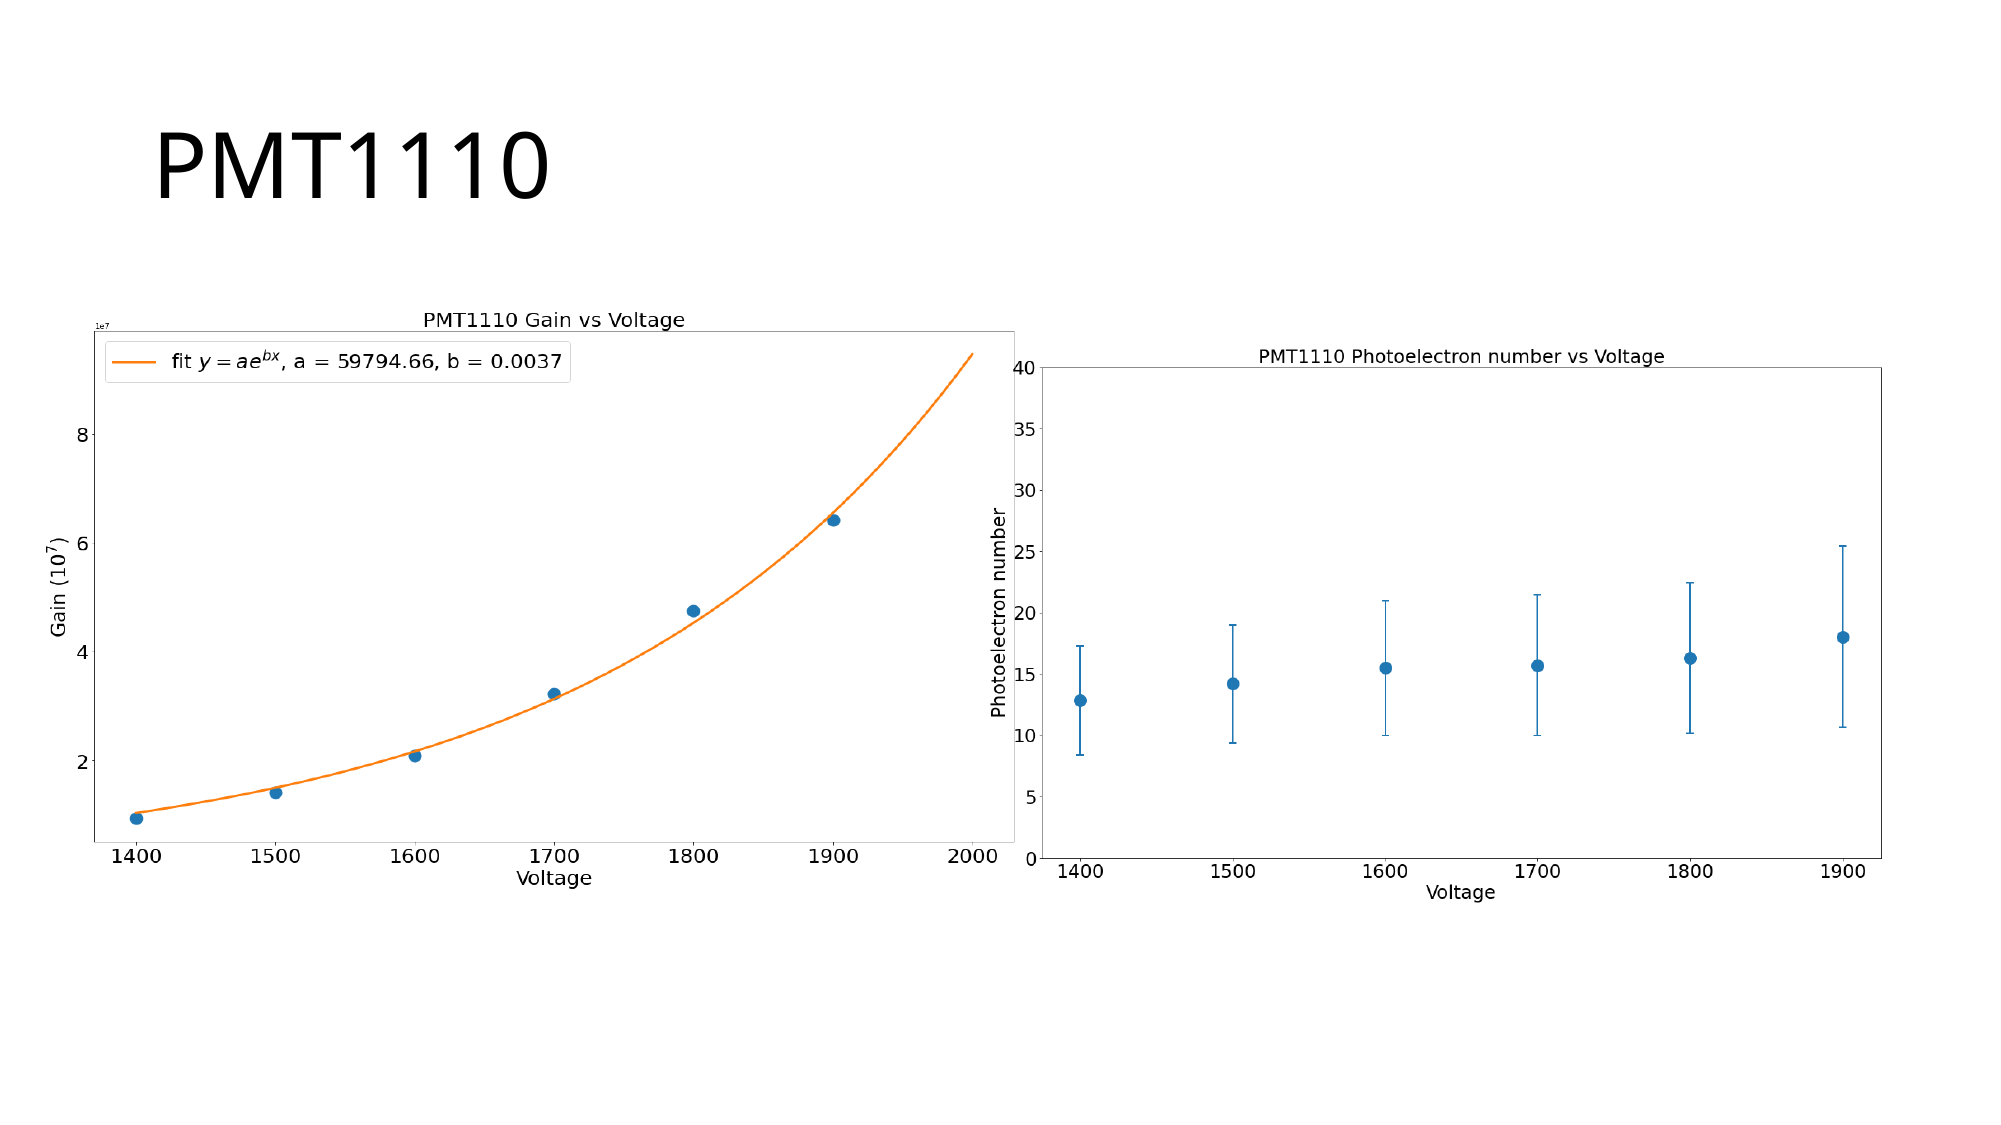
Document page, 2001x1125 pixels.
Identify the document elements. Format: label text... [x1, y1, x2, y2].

title PMT1110 [137, 59, 1863, 278]
picture [906, 289, 1990, 940]
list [41, 306, 906, 893]
